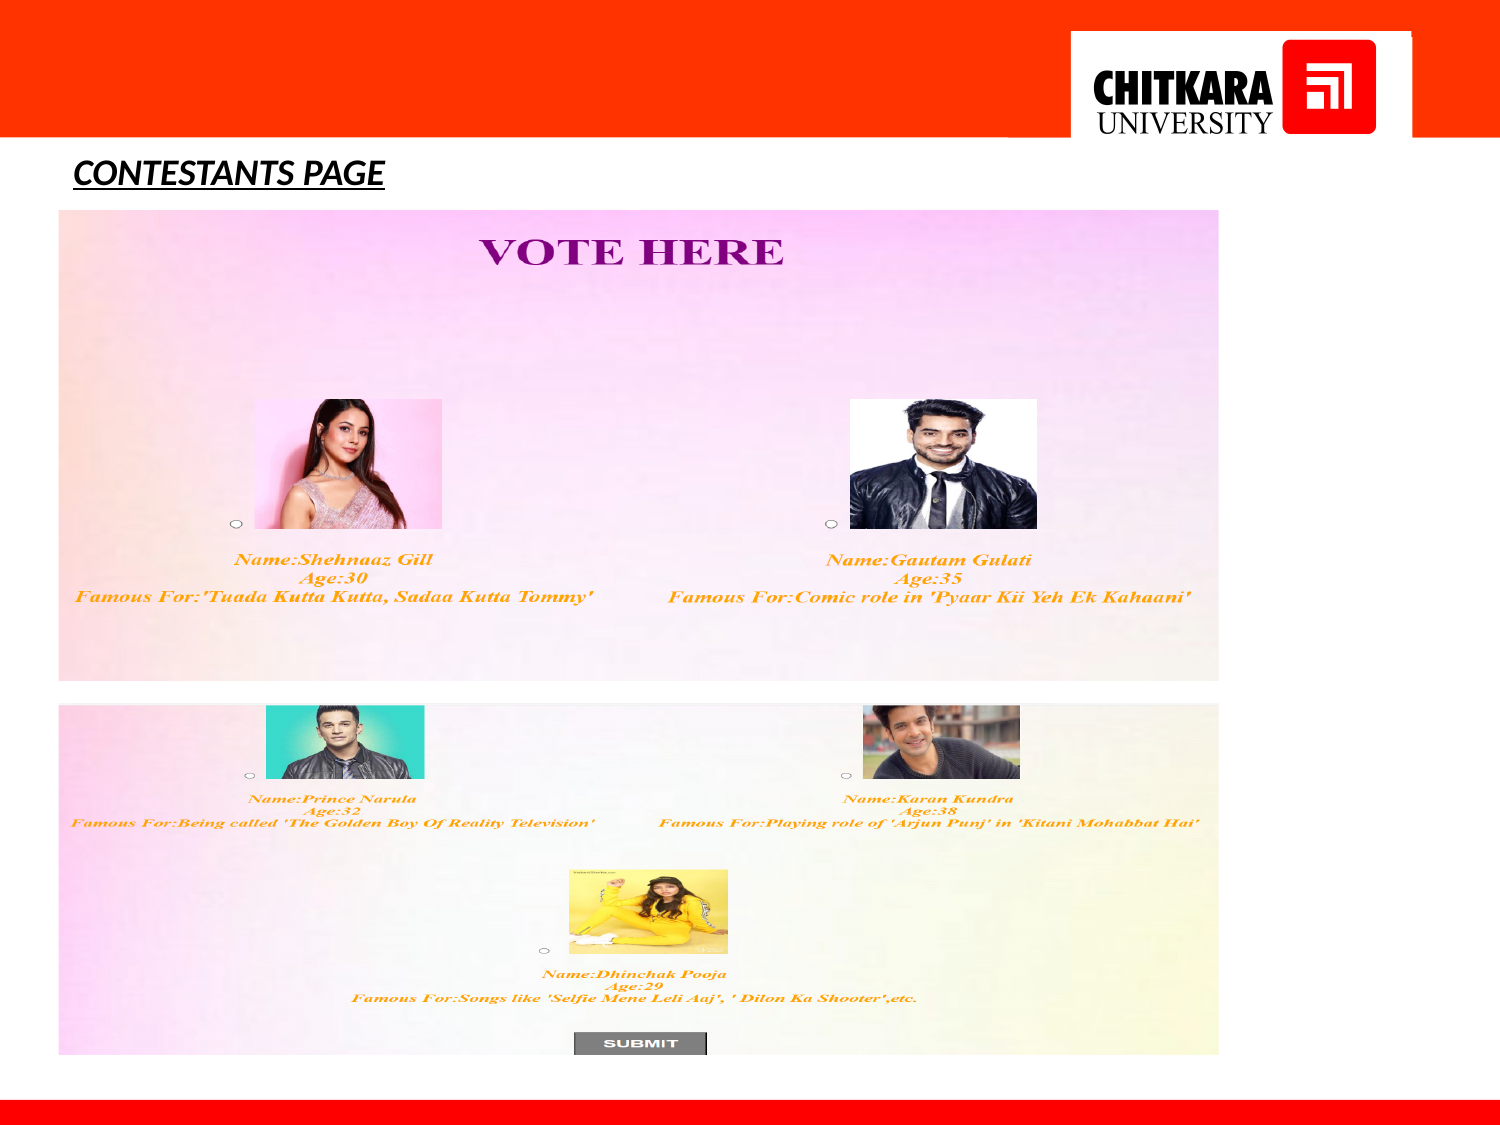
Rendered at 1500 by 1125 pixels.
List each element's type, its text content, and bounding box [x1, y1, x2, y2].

picture [1074, 37, 1391, 138]
picture [58, 702, 1219, 1055]
picture [58, 210, 1219, 681]
text_box CONTESTANTS PAGE [58, 140, 512, 201]
